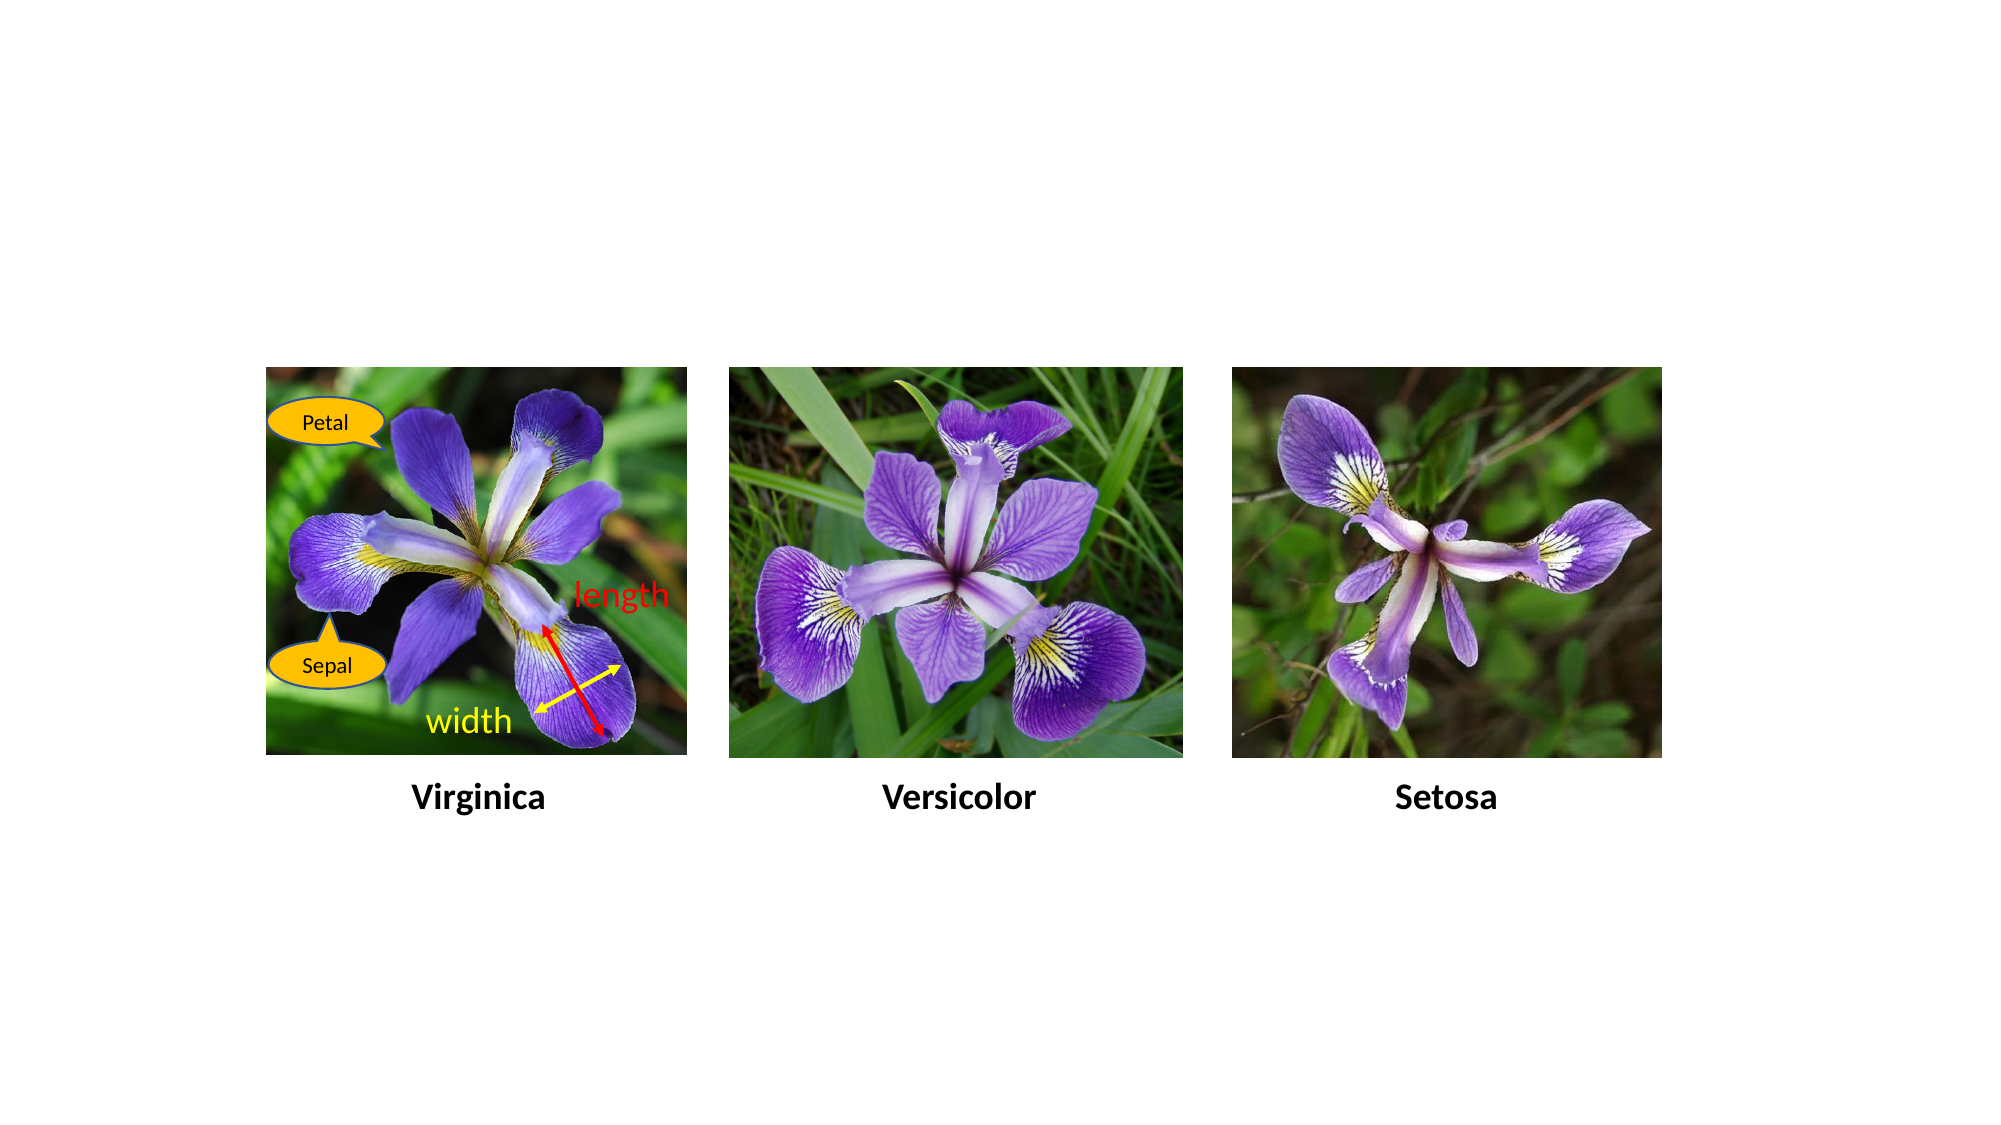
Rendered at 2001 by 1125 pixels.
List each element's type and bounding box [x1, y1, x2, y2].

text_box [266, 367, 1662, 826]
